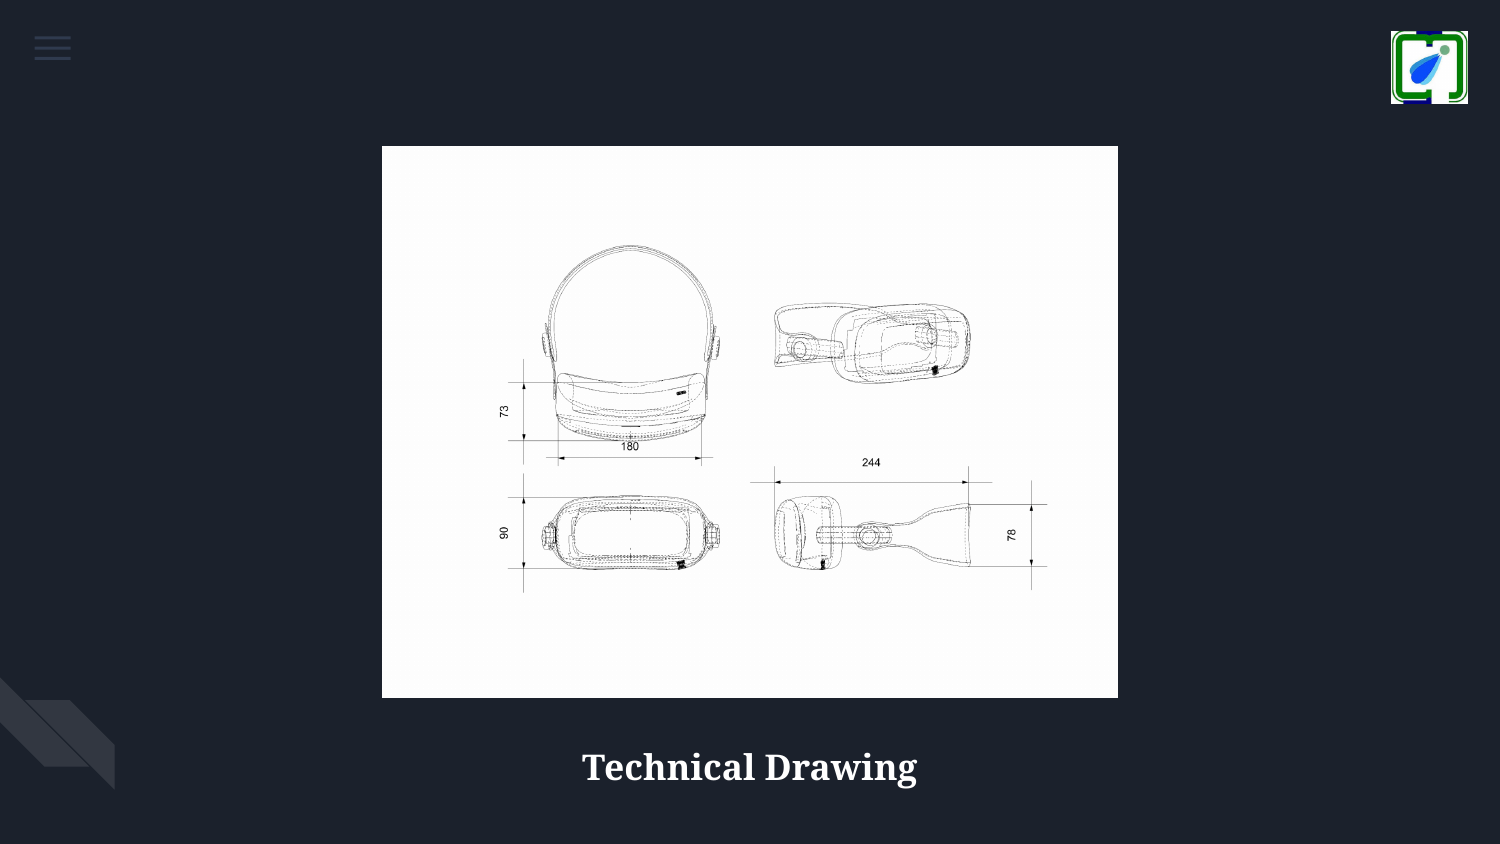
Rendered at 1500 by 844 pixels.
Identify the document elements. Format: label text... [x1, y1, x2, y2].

picture [1391, 31, 1468, 104]
picture [382, 146, 1118, 698]
title Technical Drawing [545, 723, 955, 815]
